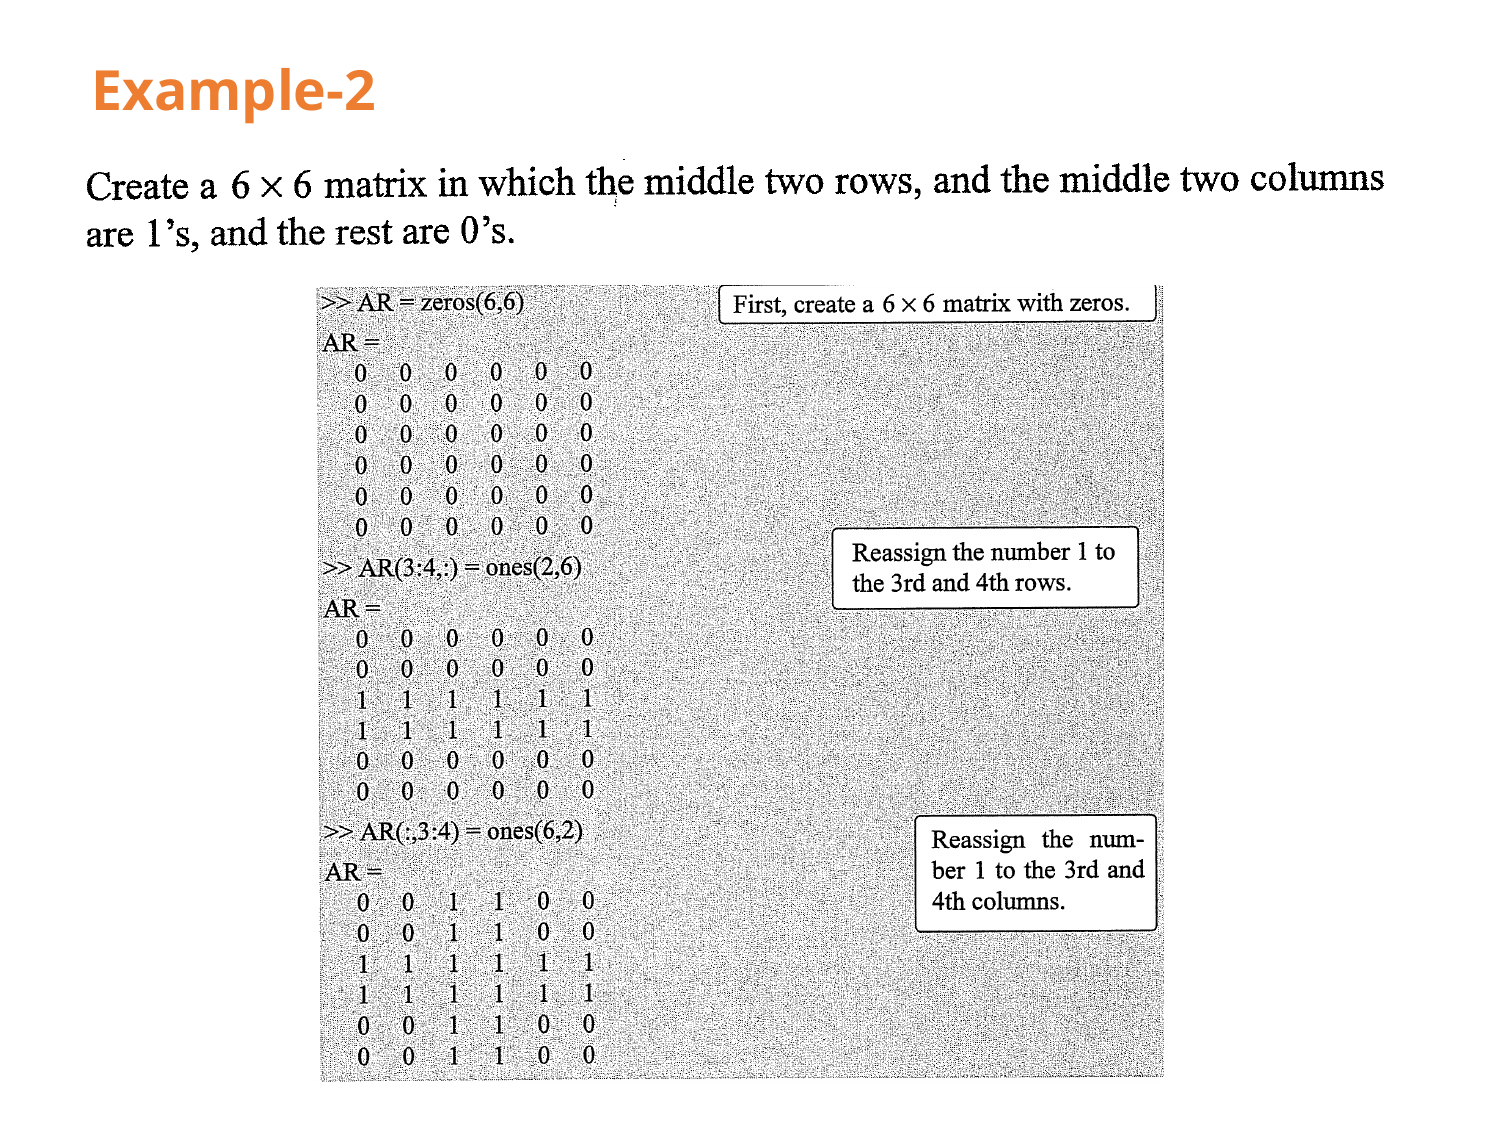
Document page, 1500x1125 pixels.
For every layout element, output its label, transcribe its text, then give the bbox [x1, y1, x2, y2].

picture [76, 144, 1397, 258]
picture [313, 285, 1164, 1083]
title Example-2 [76, 54, 1412, 130]
